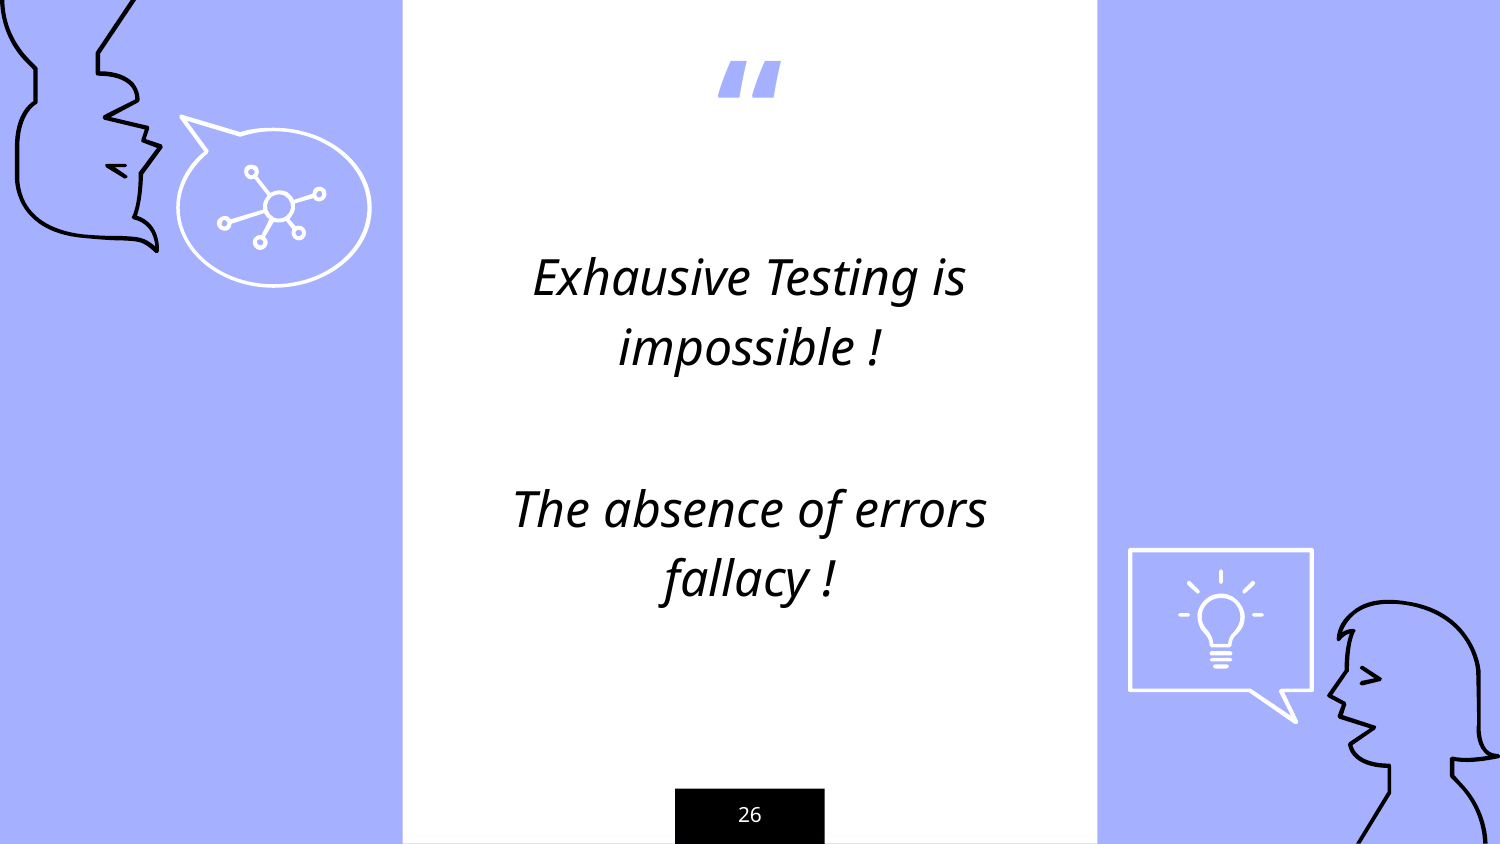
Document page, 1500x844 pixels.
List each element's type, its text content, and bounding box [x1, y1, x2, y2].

list Exhausive Testing is impossible ! The absence of errors fallacy ! [467, 135, 1033, 709]
slide_number 26 [675, 788, 825, 844]
